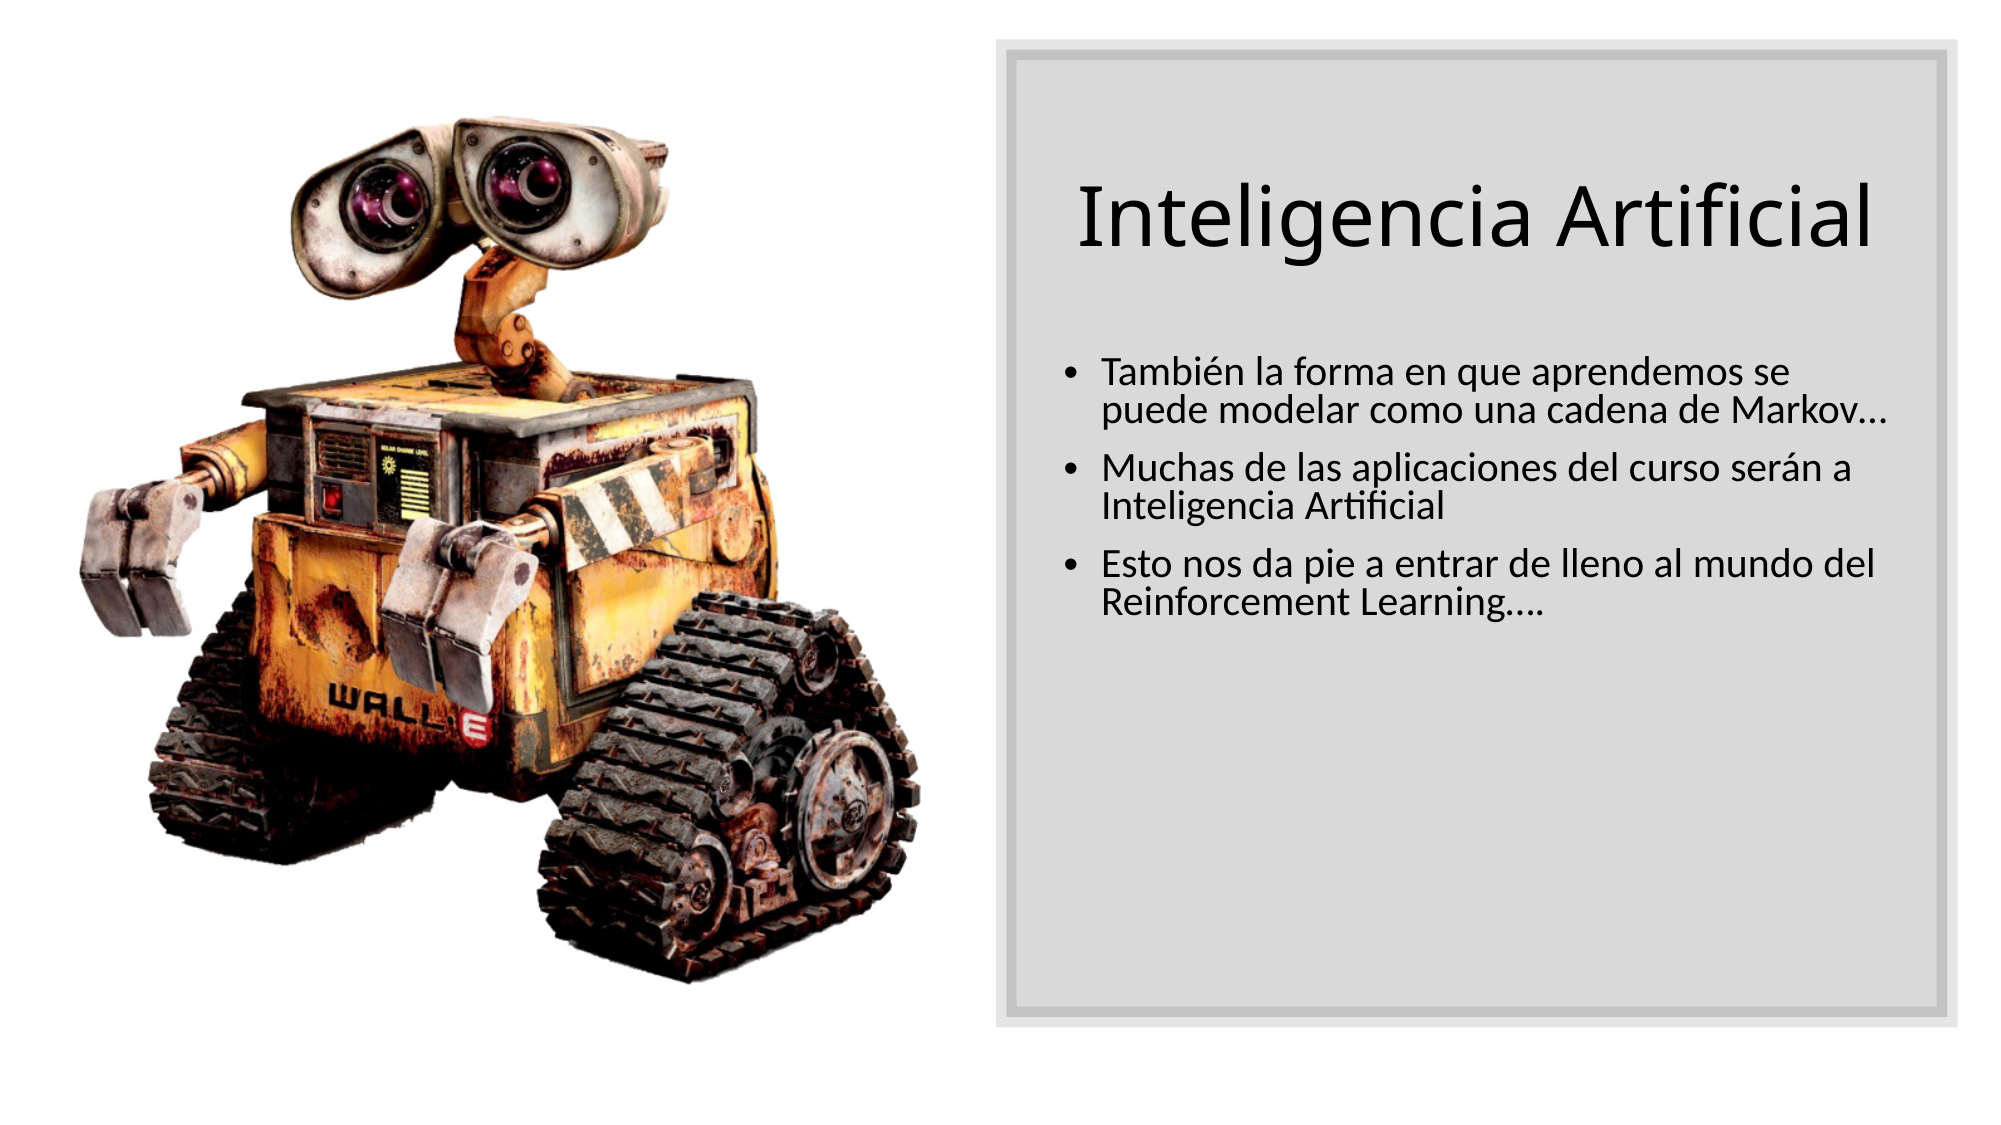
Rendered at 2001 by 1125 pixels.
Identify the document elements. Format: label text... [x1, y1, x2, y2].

list También la forma en que aprendemos se puede modelar como una cadena de Markov… Muchas de las aplicaciones del curso serán a Inteligencia Artificial Esto nos da pie a entrar de lleno al mundo del Reinforcement Learning…. [1048, 348, 1908, 967]
title Inteligencia Artificial [1048, 105, 1906, 326]
picture [79, 115, 921, 985]
text_box [1005, 49, 1948, 1018]
